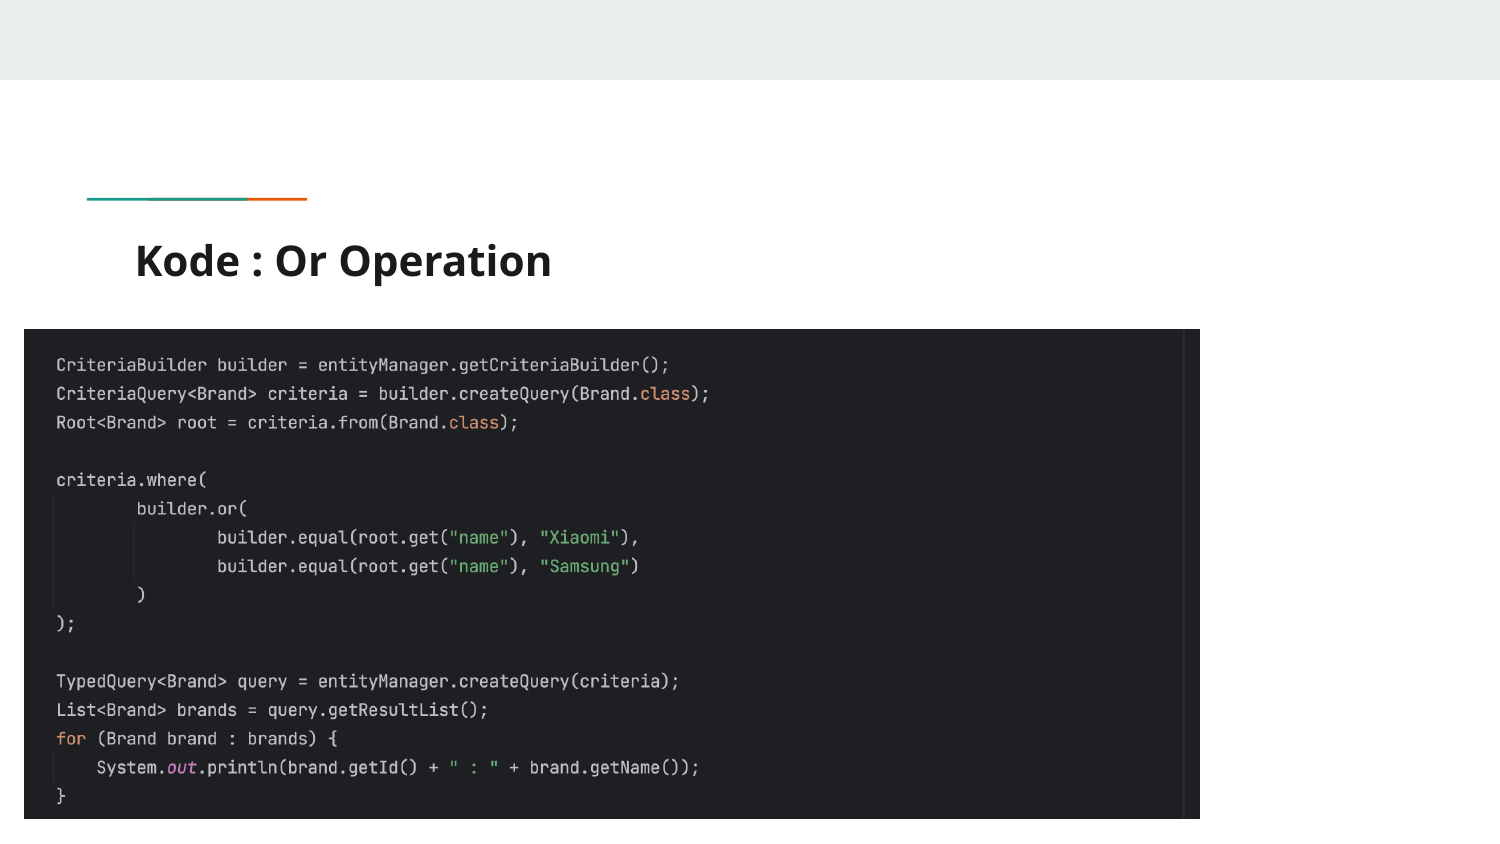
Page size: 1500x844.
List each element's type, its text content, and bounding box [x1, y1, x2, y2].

title Kode : Or Operation [119, 216, 1381, 305]
picture [24, 328, 1200, 819]
